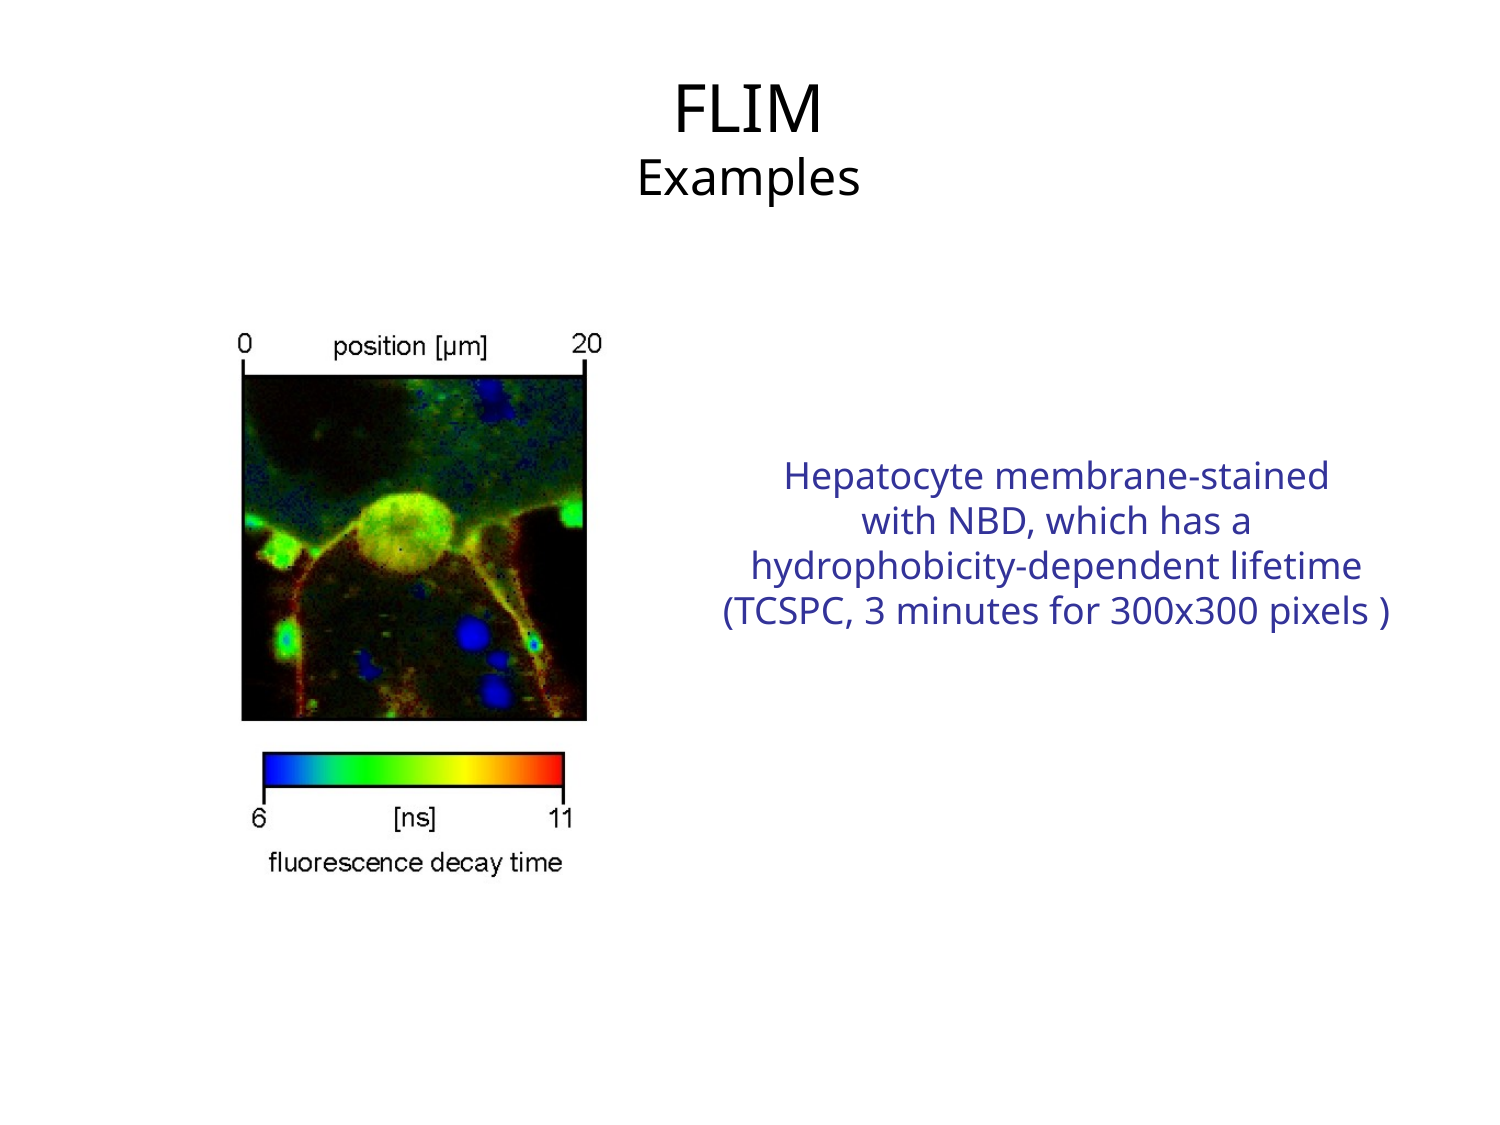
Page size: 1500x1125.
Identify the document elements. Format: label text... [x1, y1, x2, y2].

text_box Hepatocyte membrane-stained with NBD, which has a hydrophobicity-dependent lifetime (TCSPC, 3 minutes for 300x300 pixels ) [708, 444, 1406, 640]
picture [211, 321, 611, 887]
title FLIM Examples [110, 41, 1387, 230]
